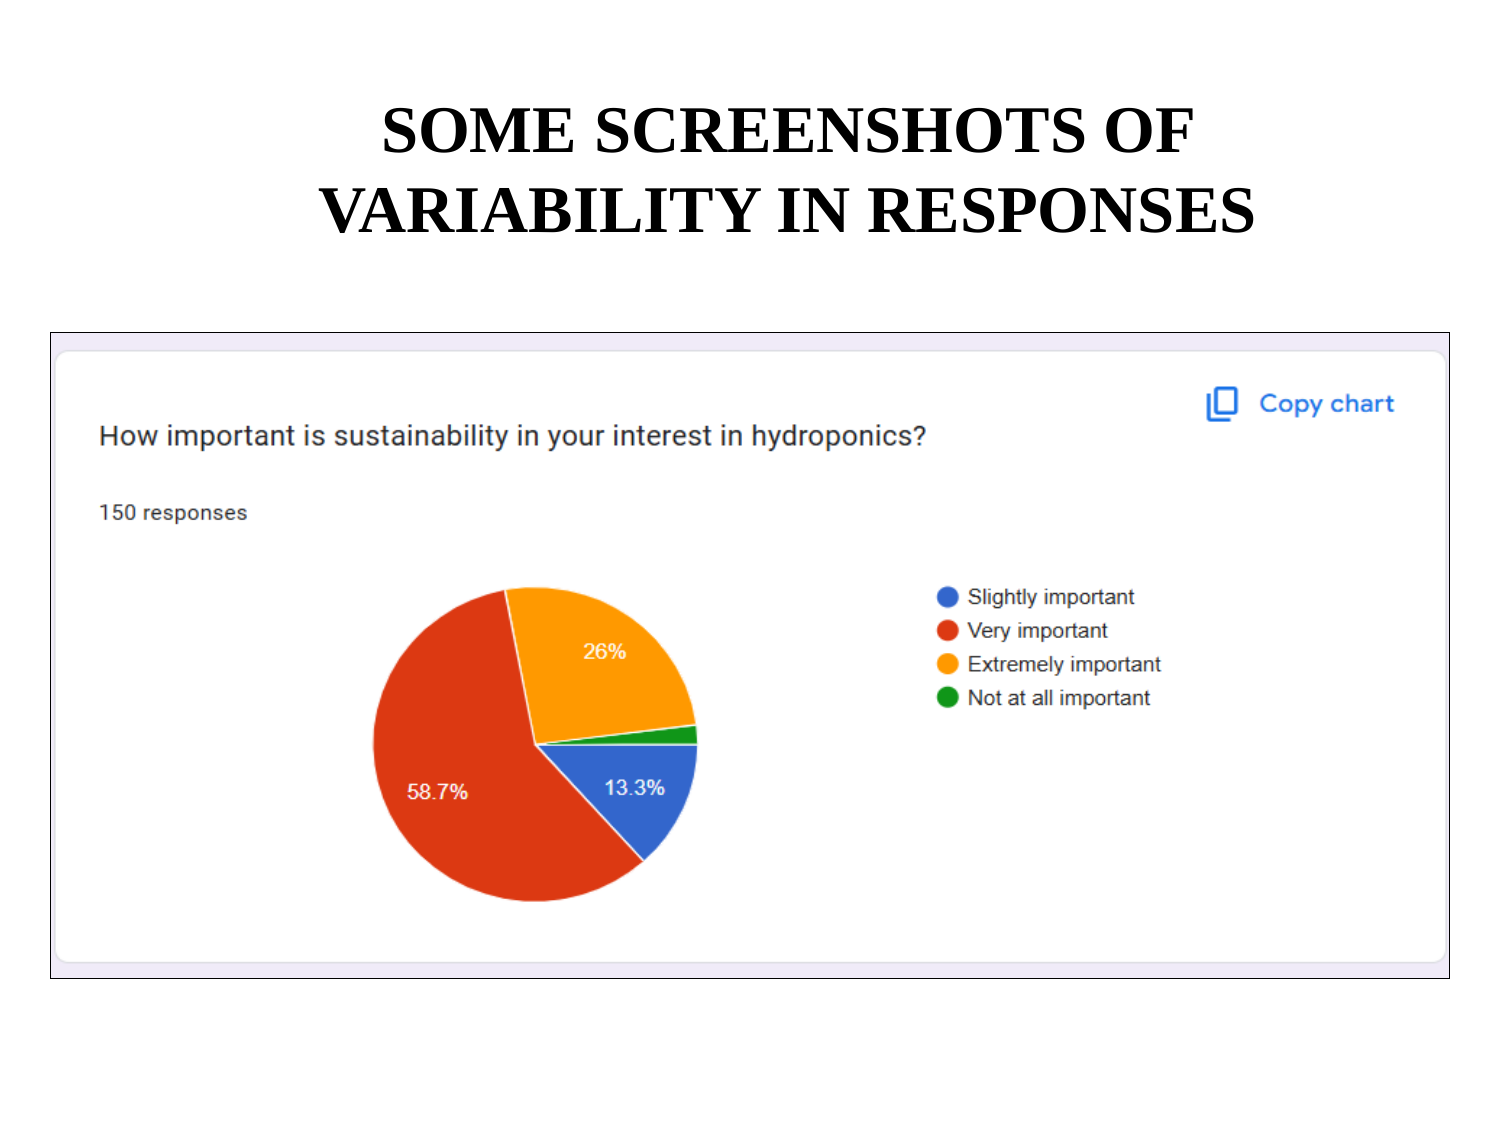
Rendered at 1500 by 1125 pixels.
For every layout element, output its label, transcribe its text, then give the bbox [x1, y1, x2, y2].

text_box SOME SCREENSHOTS OF VARIABILITY IN RESPONSES [206, 78, 1370, 253]
picture [49, 332, 1451, 979]
